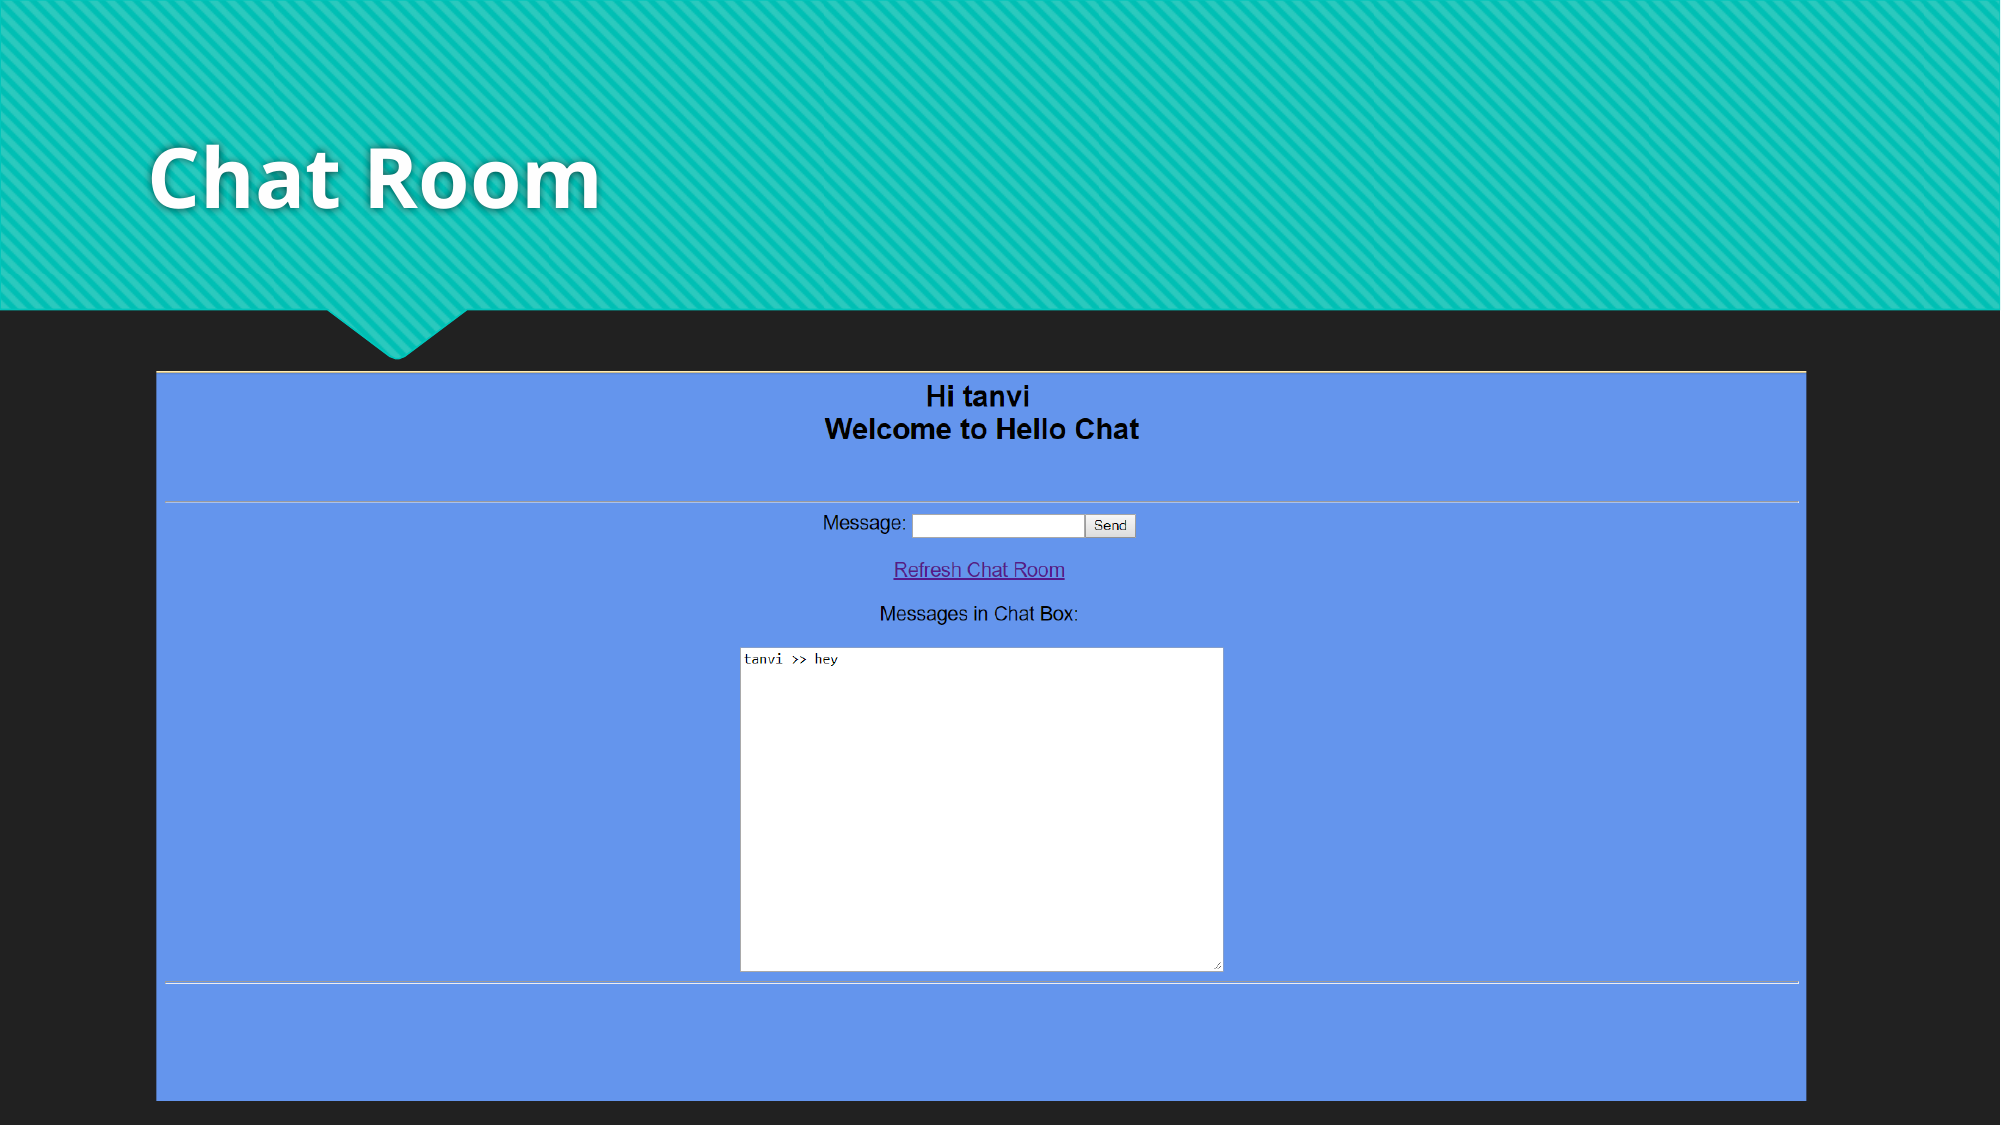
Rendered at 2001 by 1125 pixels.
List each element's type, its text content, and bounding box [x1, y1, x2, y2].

picture [155, 371, 1807, 1101]
title Chat Room [132, 73, 1868, 233]
